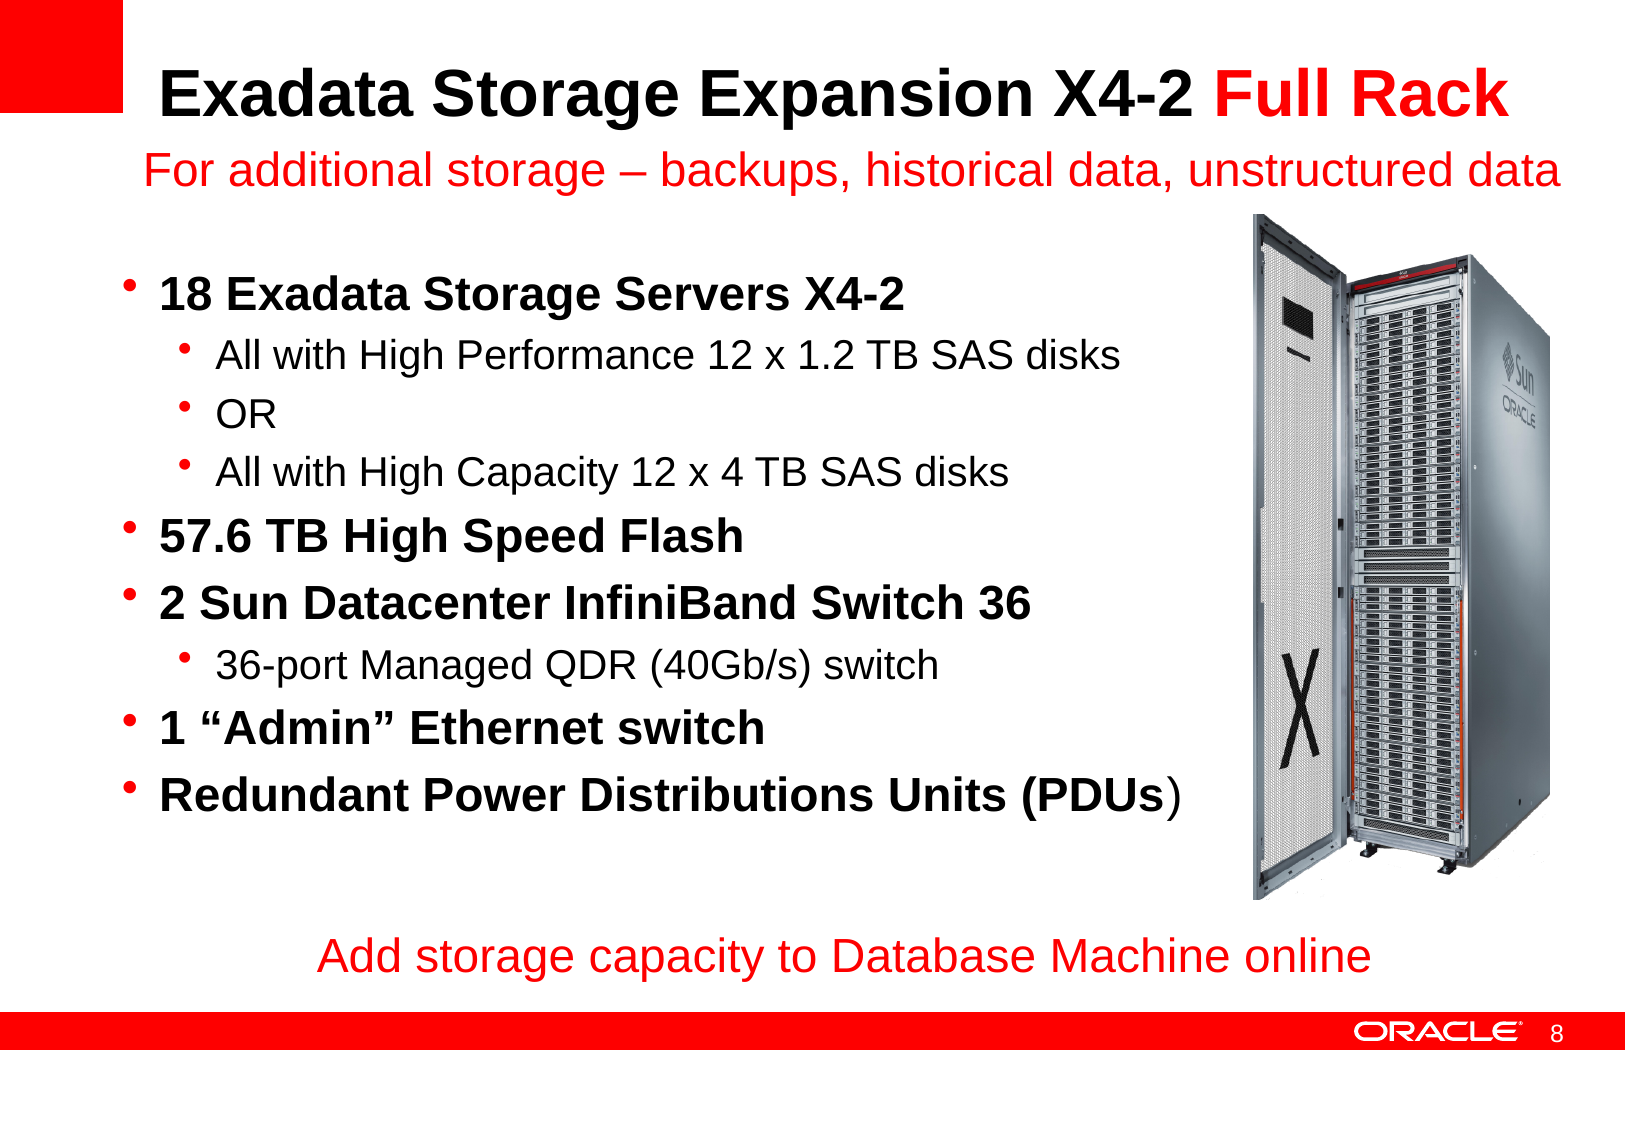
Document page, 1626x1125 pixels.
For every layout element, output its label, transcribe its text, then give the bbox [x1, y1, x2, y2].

text_box Add storage capacity to Database Machine online [299, 921, 1393, 992]
title Exadata Storage Expansion X4-2 Full Rack [157, 49, 1588, 139]
text_box For additional storage – backups, historical data, unstructured data [142, 139, 1606, 206]
picture [0, 1012, 1625, 1050]
picture [1252, 214, 1551, 901]
picture [0, 0, 123, 113]
list 18 Exadata Storage Servers X4-2 All with High Performance 12 x 1.2 TB SAS disks OR All with High Capacity 12 x 4 TB SAS disks 57.6 TB High Speed Flash 2 Sun Datacenter InfiniBand Switch 36 36-port Managed QDR (40Gb/s) switch 1 “Admin” Ethernet switch Redundant Power Distributions Units (PDUs) [121, 262, 1462, 976]
